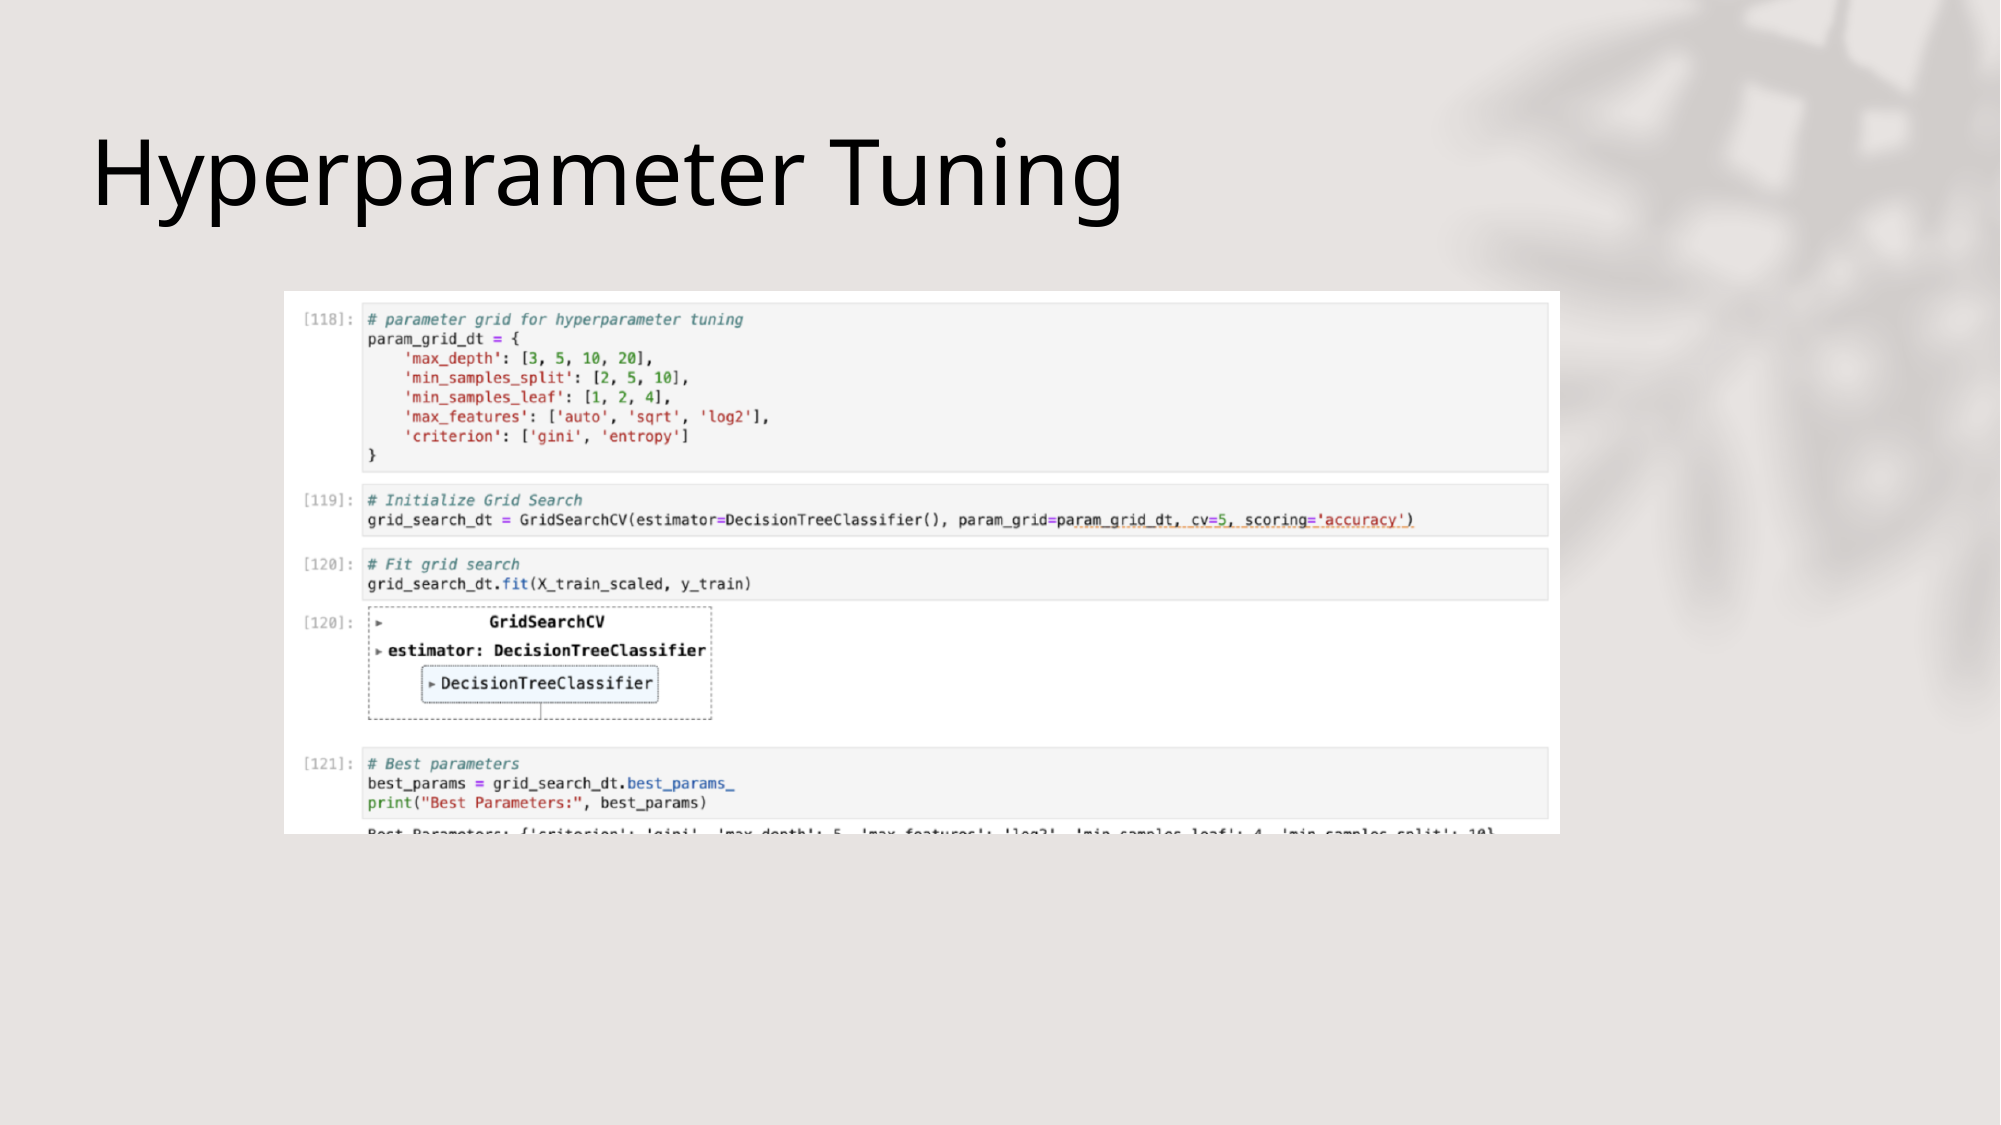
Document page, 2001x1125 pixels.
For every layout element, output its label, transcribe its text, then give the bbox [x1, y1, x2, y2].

title Hyperparameter Tuning [75, 60, 1925, 278]
picture [284, 291, 1560, 834]
